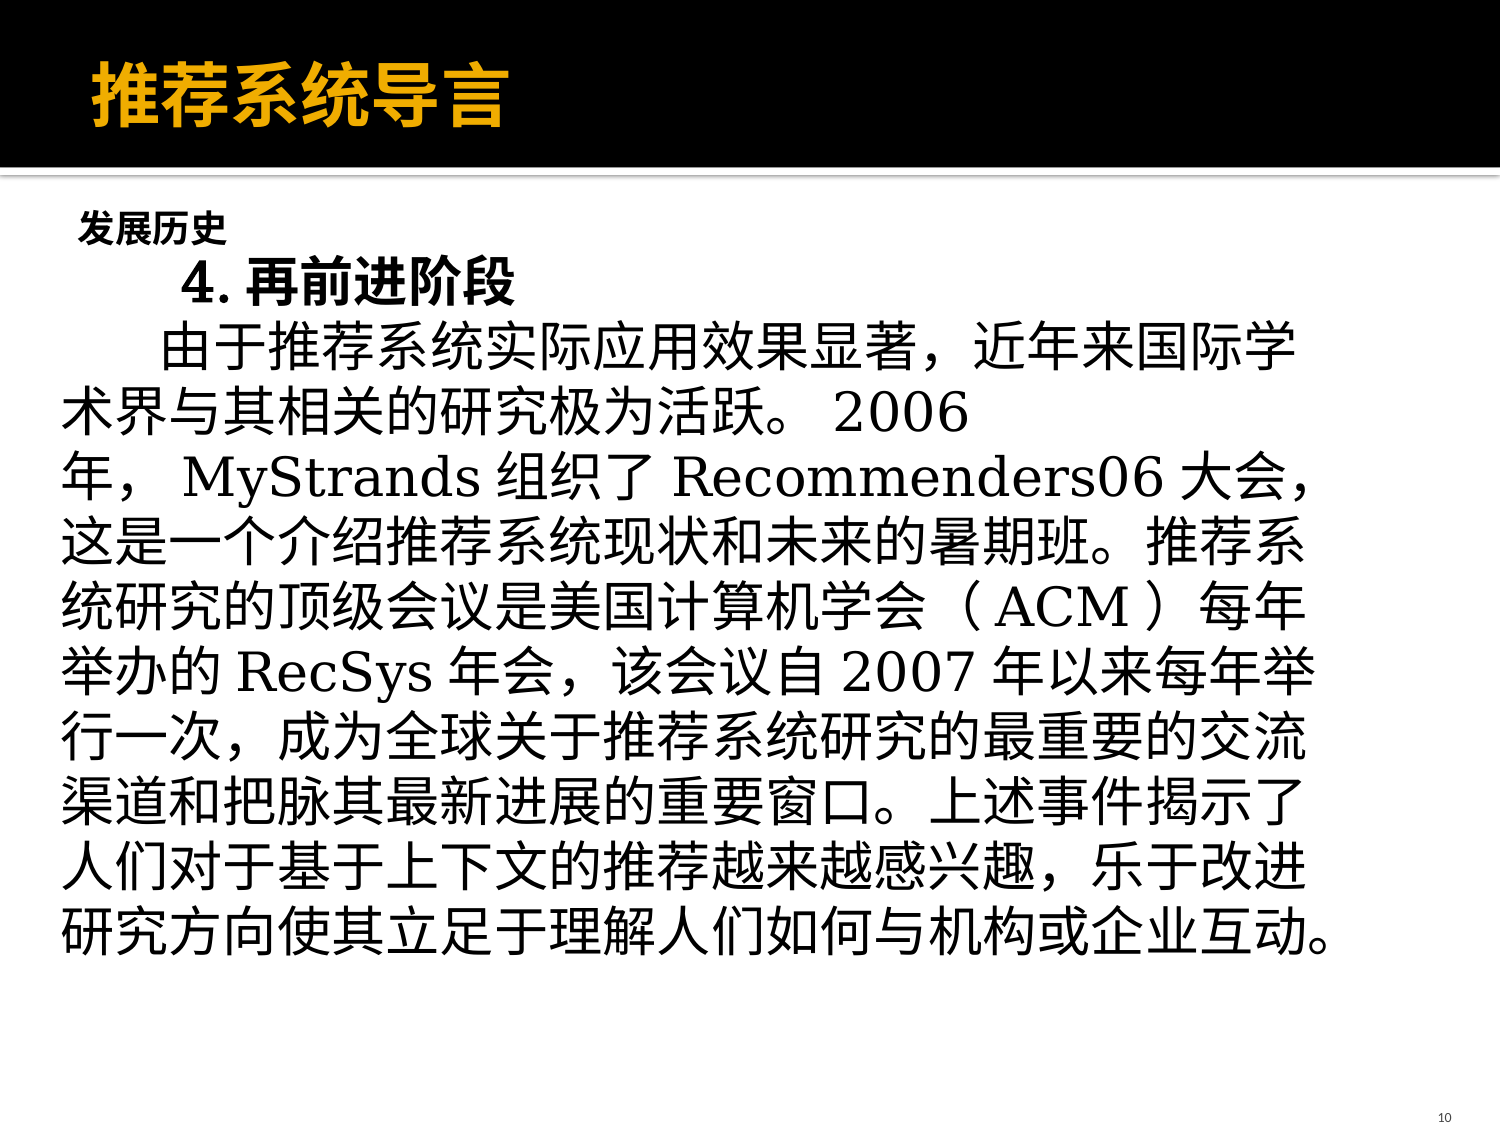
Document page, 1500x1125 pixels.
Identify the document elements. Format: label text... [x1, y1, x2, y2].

title 推荐系统导言 [75, 12, 1425, 175]
text_box 4.再前进阶段 由于推荐系统实际应用效果显著，近年来国际学术界与其相关的研究极为活跃。2006年，MyStrands组织了Recommenders06大会，这是一个介绍推荐系统现状和未来的暑期班。推荐系统研究的顶级会议是美国计算机学会（ACM）每年举办的RecSys年会，该会议自2007年以来每年举行一次，成为全球关于推荐系统研究的最重要的交流渠道和把脉其最新进展的重要窗口。上述事件揭示了人们对于基于上下文的推荐越来越感兴趣，乐于改进研究方向使其立足于理解人们如何与机构或企业互动。 [45, 149, 1349, 970]
slide_number 10 [1345, 1080, 1467, 1125]
